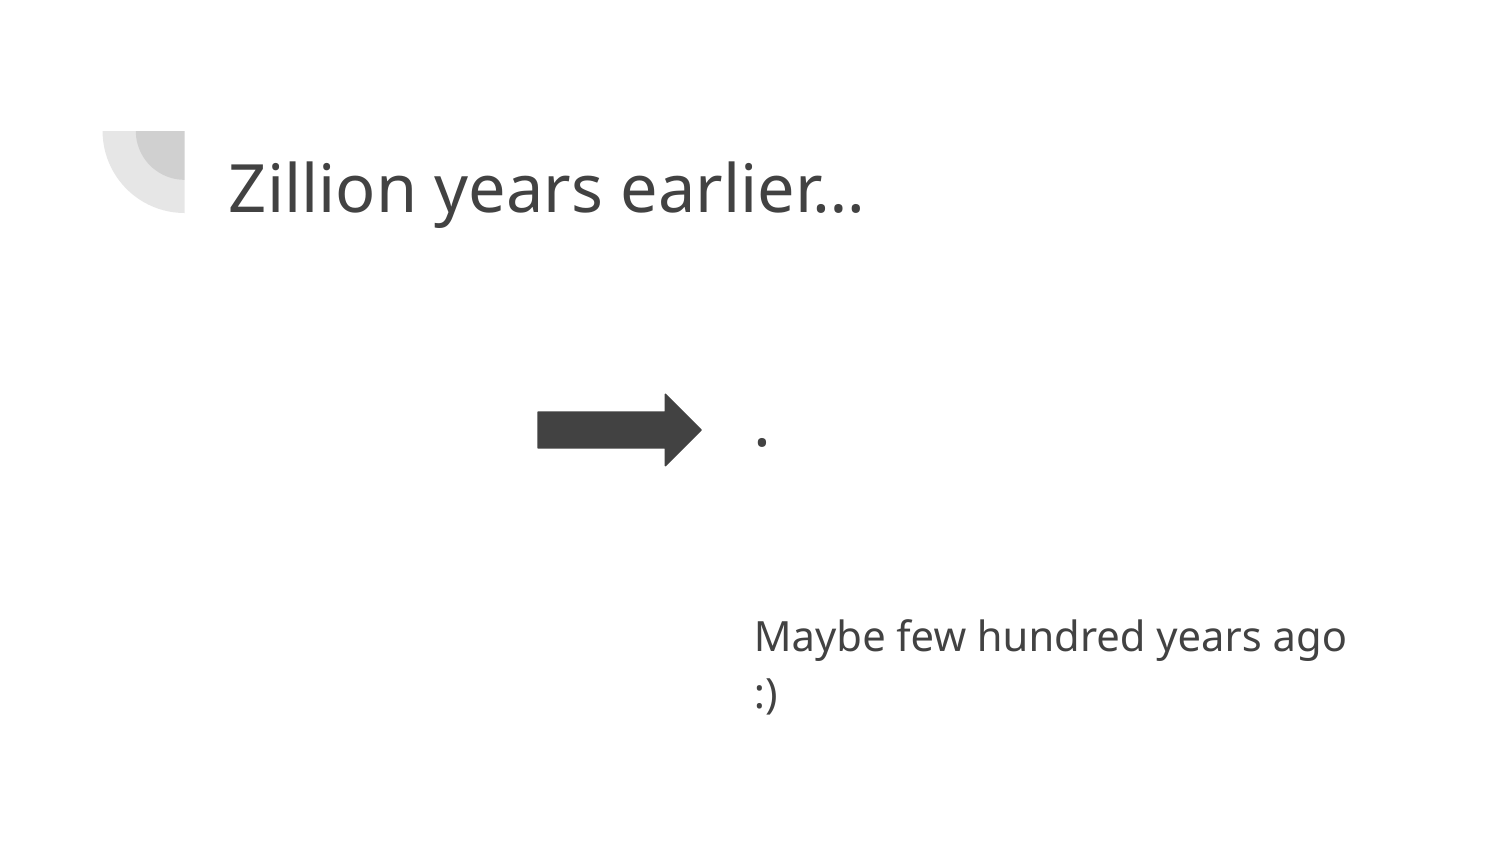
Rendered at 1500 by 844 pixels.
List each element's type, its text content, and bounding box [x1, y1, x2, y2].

text_box [538, 394, 702, 466]
list Zillion years earlier… . Maybe few hundred years ago :) [213, 118, 1368, 759]
